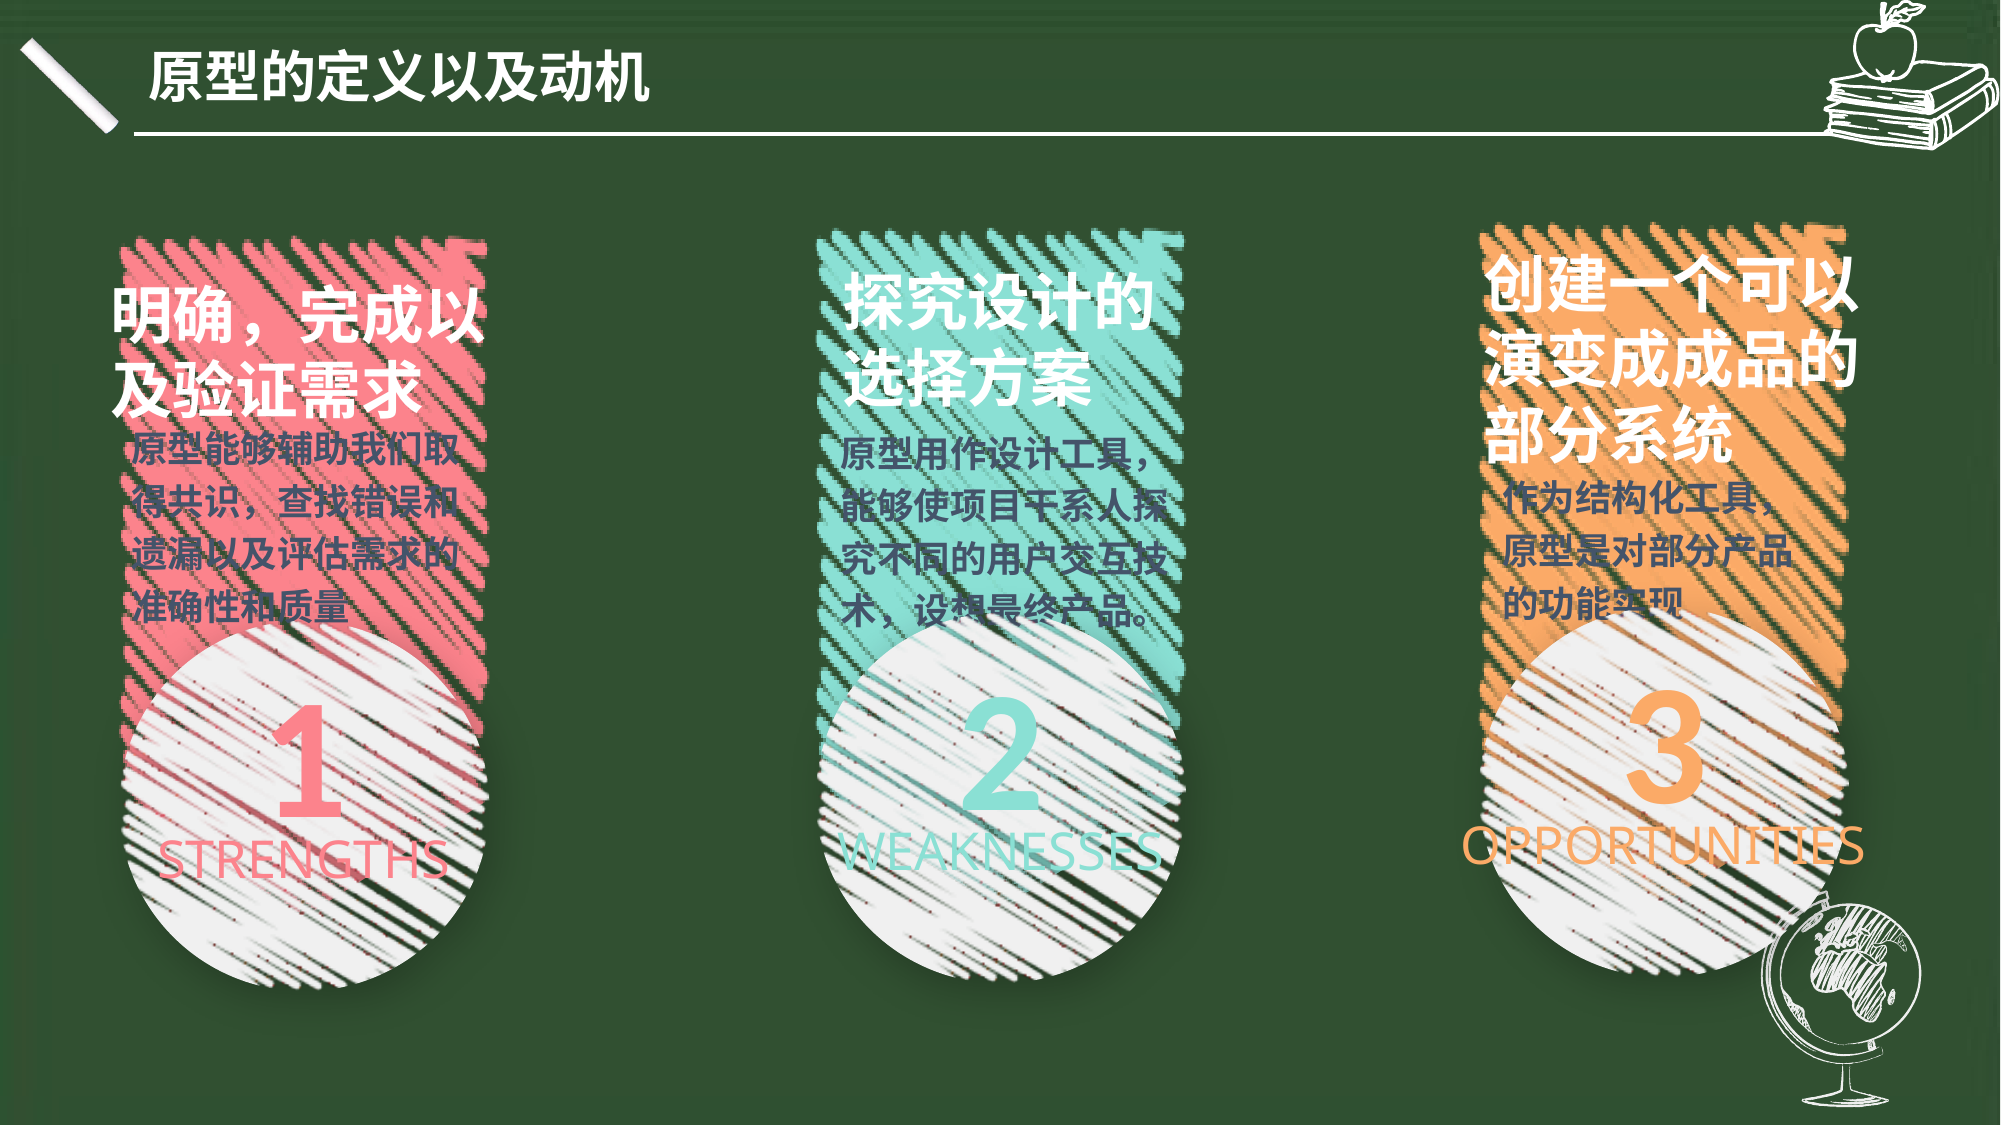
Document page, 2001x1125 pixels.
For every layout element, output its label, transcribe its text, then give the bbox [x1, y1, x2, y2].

picture [1992, 84, 1996, 98]
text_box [119, 620, 490, 992]
picture [1830, 81, 1990, 119]
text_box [1468, 221, 1905, 904]
picture [1932, 68, 1985, 108]
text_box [815, 612, 1186, 984]
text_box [1478, 606, 1849, 978]
picture [1949, 92, 1985, 132]
picture [0, 0, 2001, 1125]
picture [1831, 115, 1928, 140]
picture [1857, 27, 1913, 76]
picture [1837, 64, 1971, 90]
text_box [815, 227, 1202, 910]
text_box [95, 235, 532, 917]
list 原型的定义以及动机 [133, 33, 676, 125]
picture [1897, 3, 1914, 10]
picture [1986, 87, 1991, 106]
picture [1841, 87, 1923, 104]
picture [1937, 119, 1944, 143]
